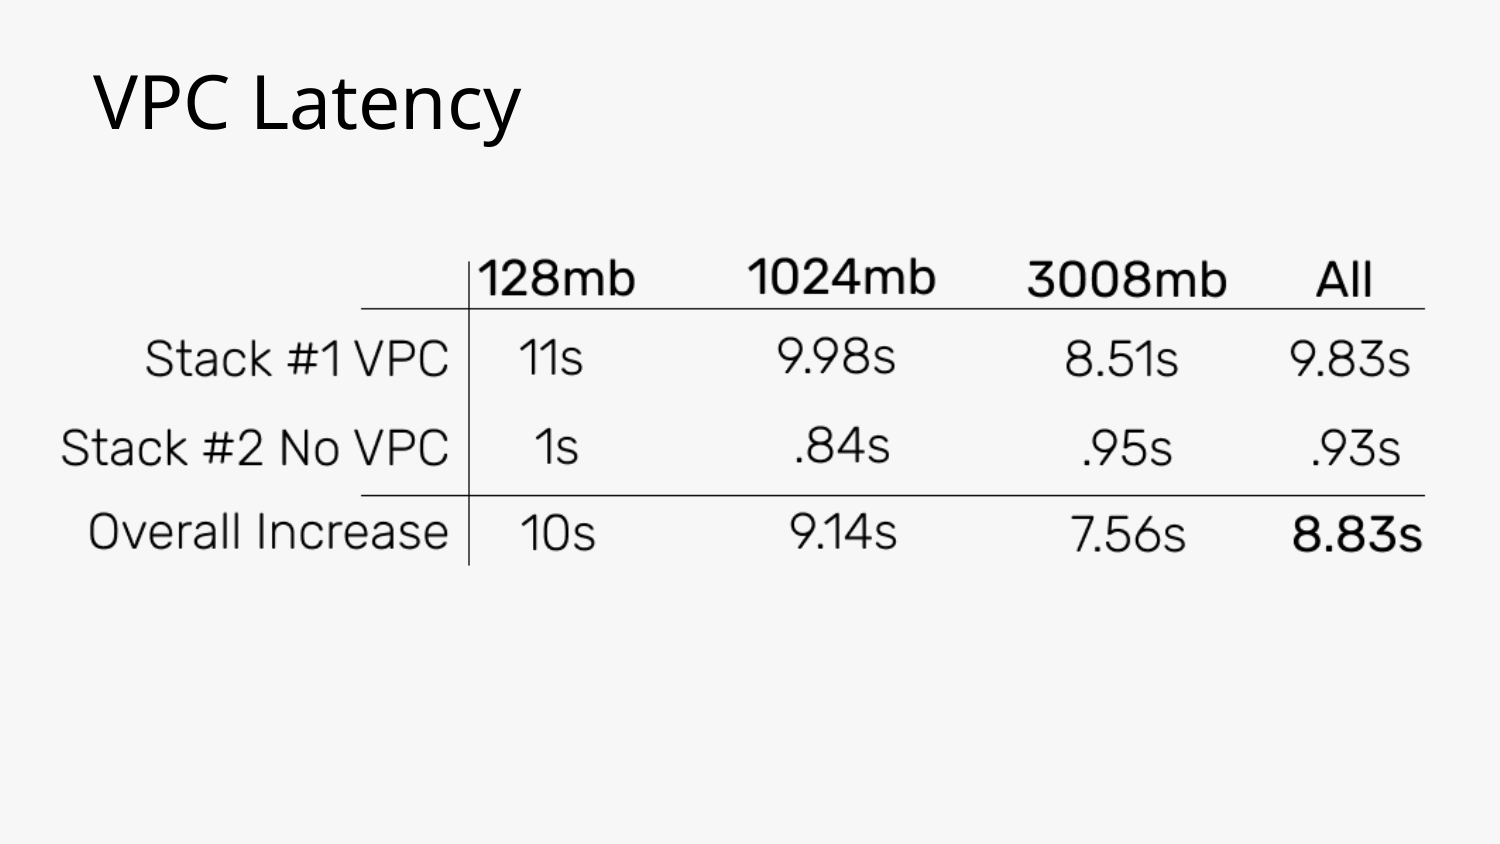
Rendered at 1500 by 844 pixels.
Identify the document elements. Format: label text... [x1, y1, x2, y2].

text_box VPC Latency [78, 39, 1422, 156]
picture [0, 246, 1500, 598]
